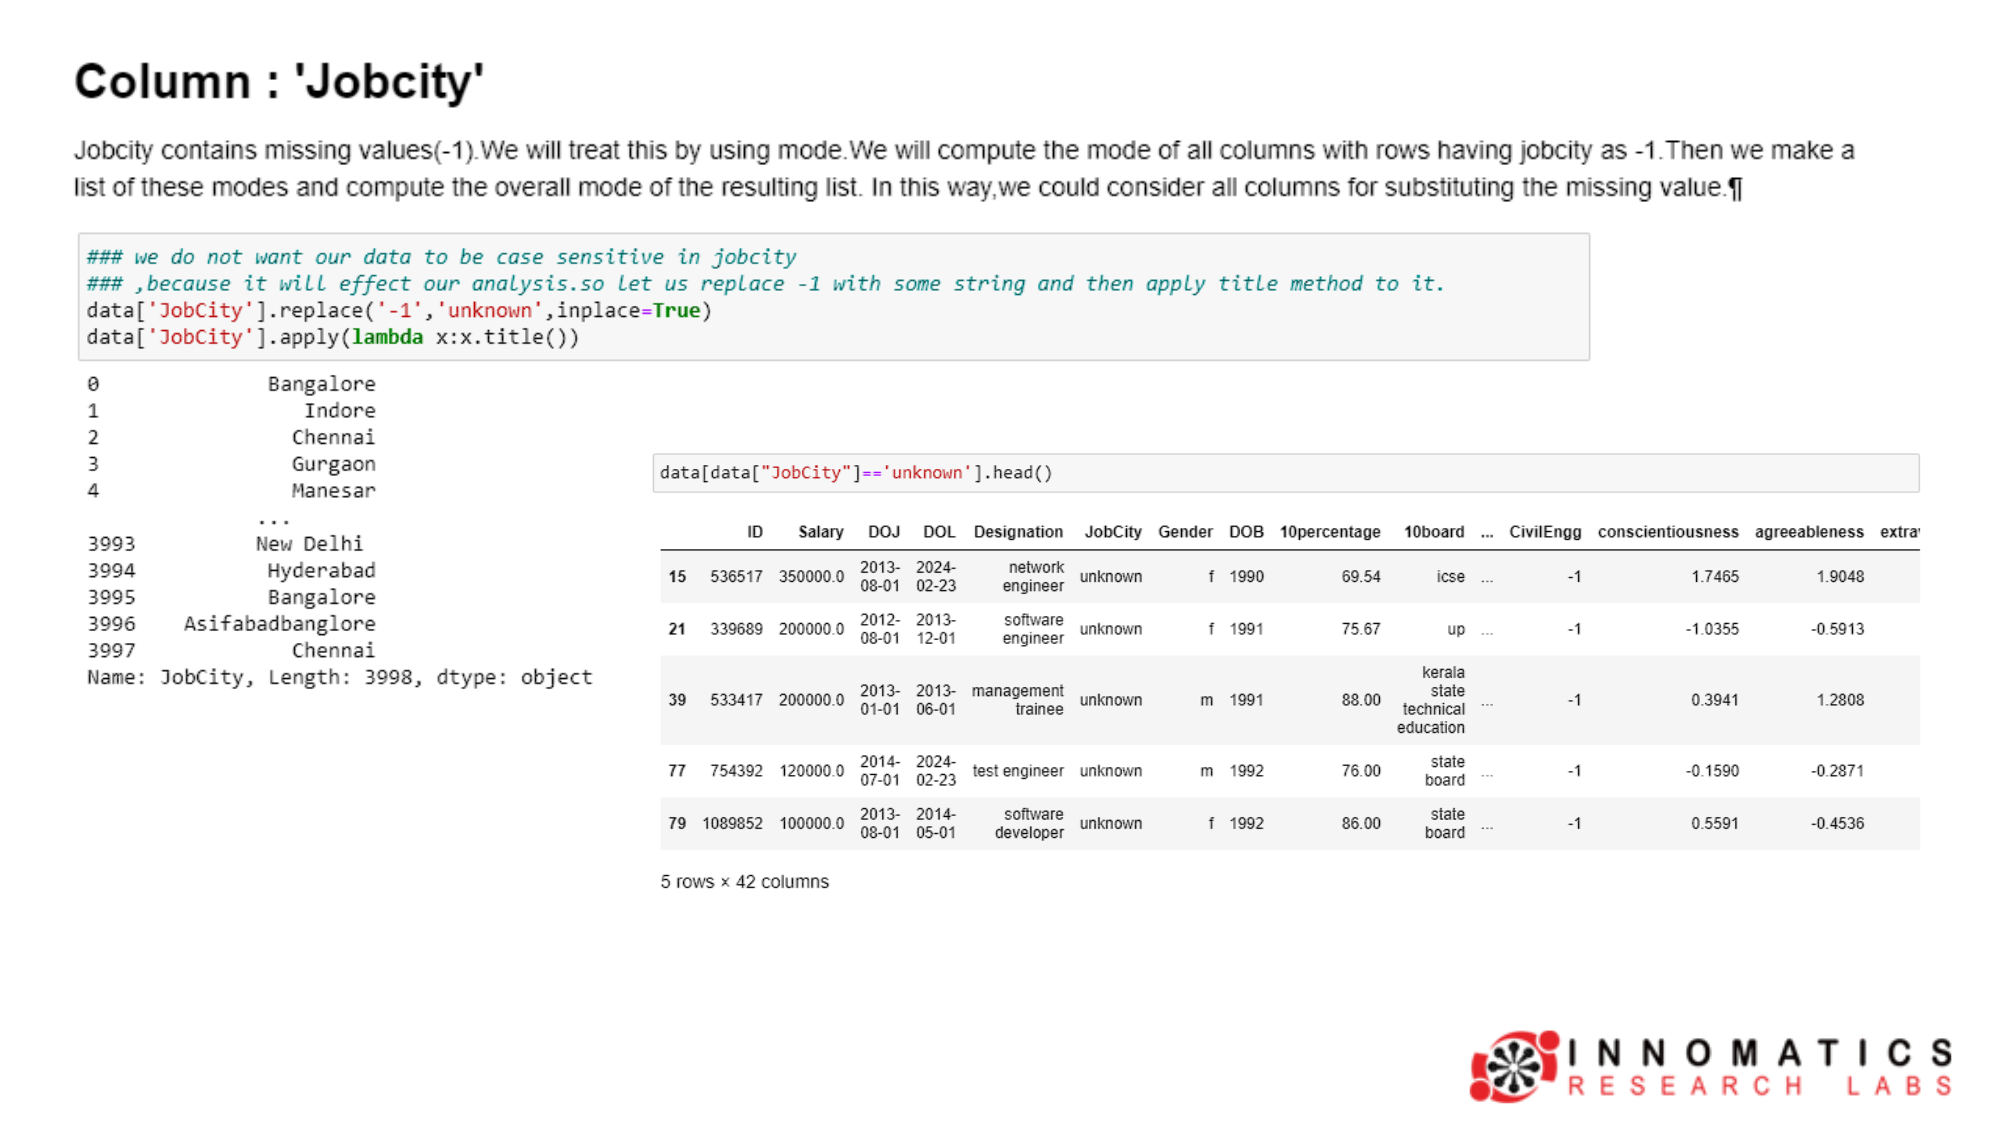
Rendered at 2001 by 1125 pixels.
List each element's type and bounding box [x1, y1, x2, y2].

picture [54, 43, 1928, 900]
picture [1445, 1014, 1975, 1125]
